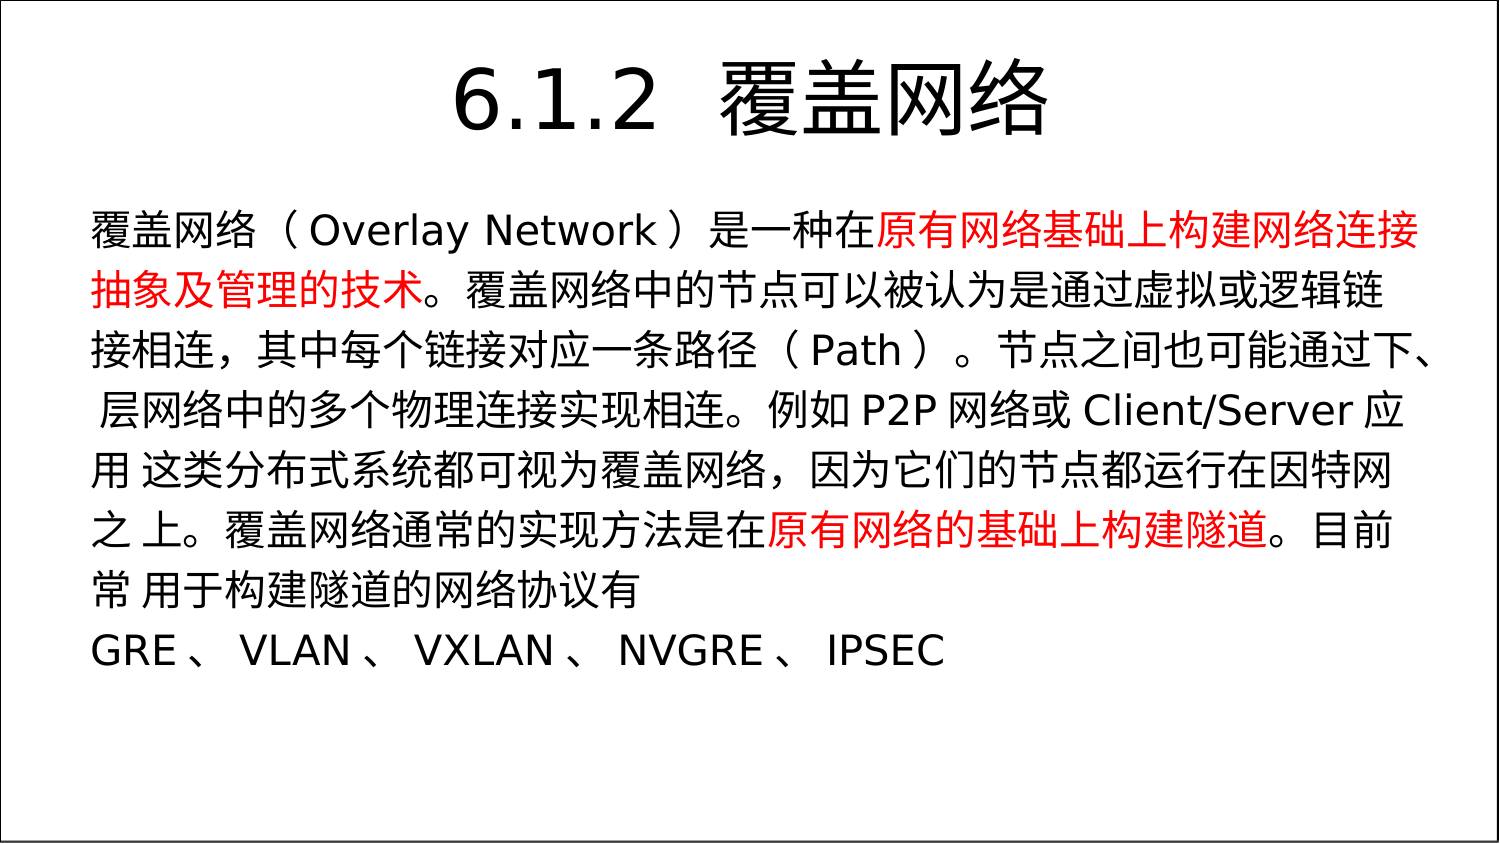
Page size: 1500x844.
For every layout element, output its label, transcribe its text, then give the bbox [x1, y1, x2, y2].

text_box 覆盖网络（Overlay Network）是一种在原有网络基础上构建网络连接 抽象及管理的技术。覆盖网络中的节点可以被认为是通过虚拟或逻辑链 接相连，其中每个链接对应一条路径（Path）。节点之间也可能通过下、 层网络中的多个物理连接实现相连。例如P2P网络或Client/Server应用 这类分布式系统都可视为覆盖网络，因为它们的节点都运行在因特网之 上。覆盖网络通常的实现方法是在原有网络的基础上构建隧道。目前常 用于构建隧道的网络协议有GRE、VLAN、VXLAN、NVGRE、IPSEC [87, 192, 1434, 674]
title 6.1.2 覆盖网络 [448, 44, 1052, 188]
